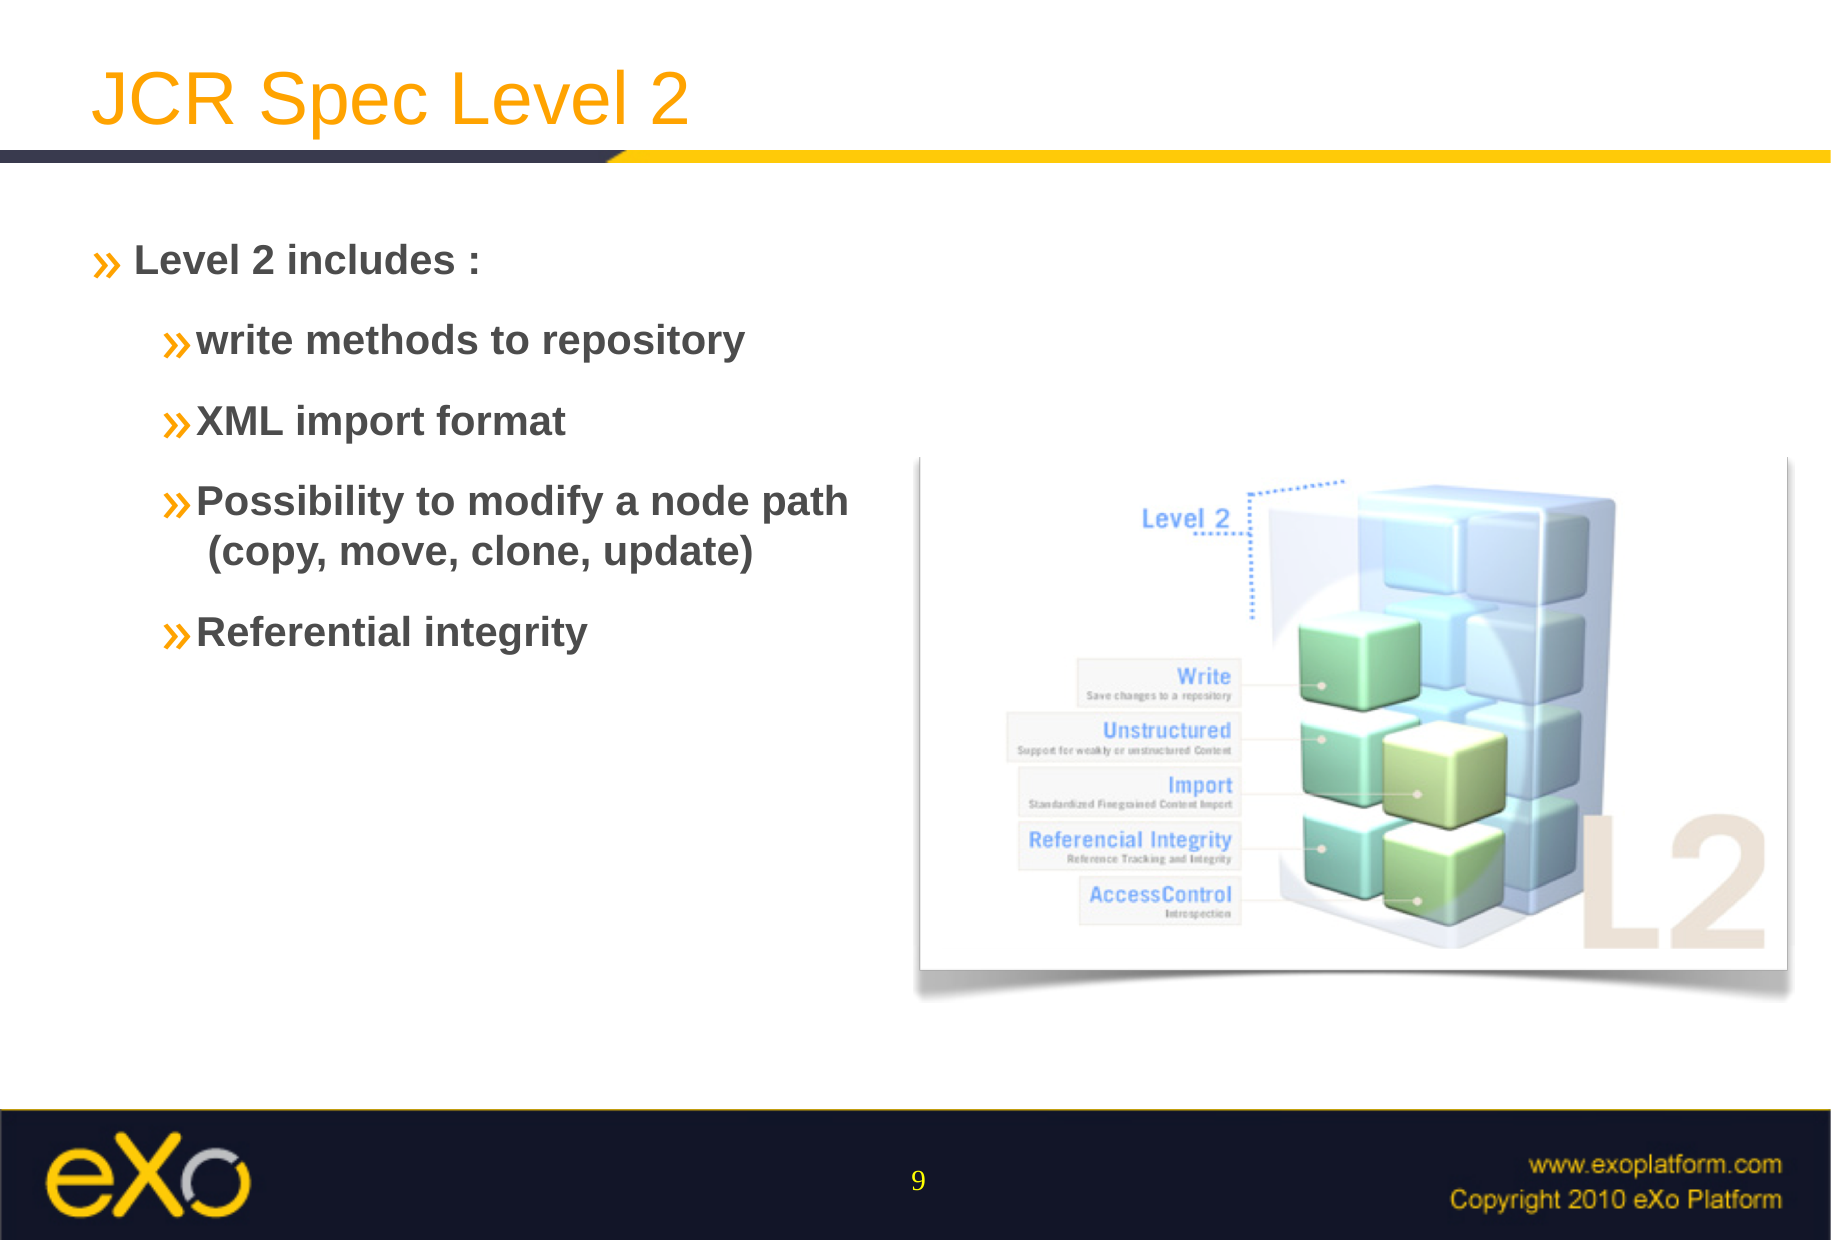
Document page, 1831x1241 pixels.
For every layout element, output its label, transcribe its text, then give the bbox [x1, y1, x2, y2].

text_box JCR Spec Level 2 [91, 49, 1739, 151]
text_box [913, 457, 1796, 1003]
text_box Level 2 includes : write methods to repository XML import format Possibility to modify a node path (copy, move, clone, update) Referential integrity [91, 232, 1739, 1070]
picture [0, 150, 1831, 163]
picture [0, 1109, 1831, 1240]
